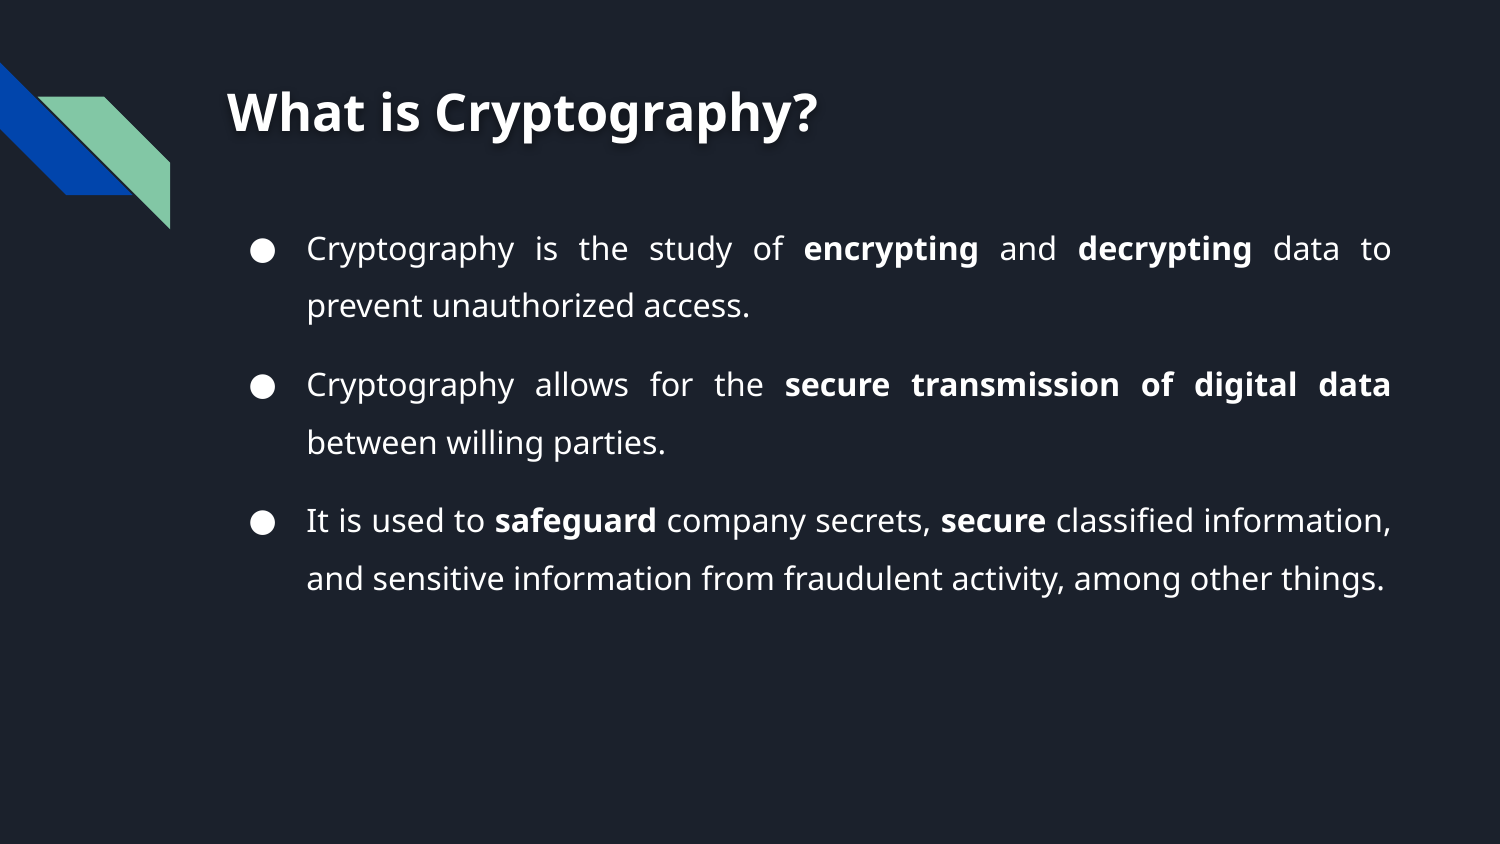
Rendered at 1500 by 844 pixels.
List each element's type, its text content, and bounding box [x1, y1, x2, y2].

list Cryptography is the study of encrypting and decrypting data to prevent unauthorized access. Cryptography allows for the secure transmission of digital data between willing parties. It is used to safeguard company secrets, secure classified information, and sensitive information from fraudulent activity, among other things. [212, 193, 1407, 671]
title What is Cryptography? [212, 64, 1368, 193]
